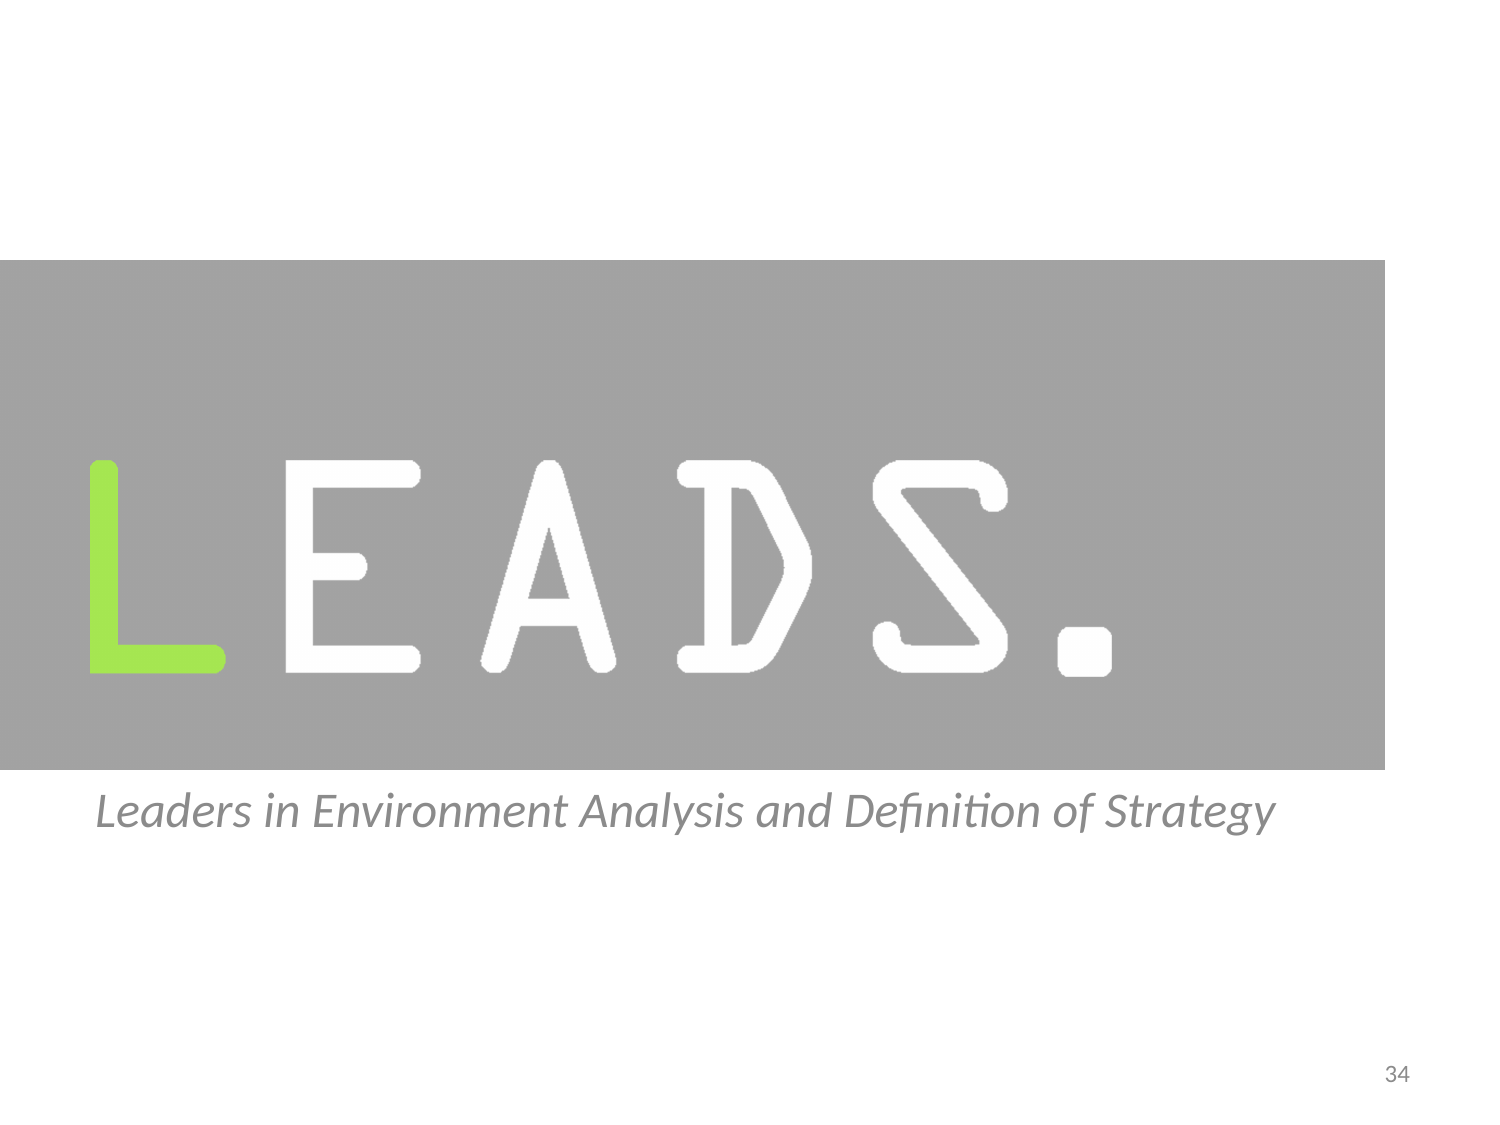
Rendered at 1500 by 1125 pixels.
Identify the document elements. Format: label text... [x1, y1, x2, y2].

picture [0, 260, 1385, 770]
slide_number 34 [1074, 1042, 1425, 1103]
subtitle Leaders in Environment Analysis and Definition of Strategy [34, 777, 1337, 925]
